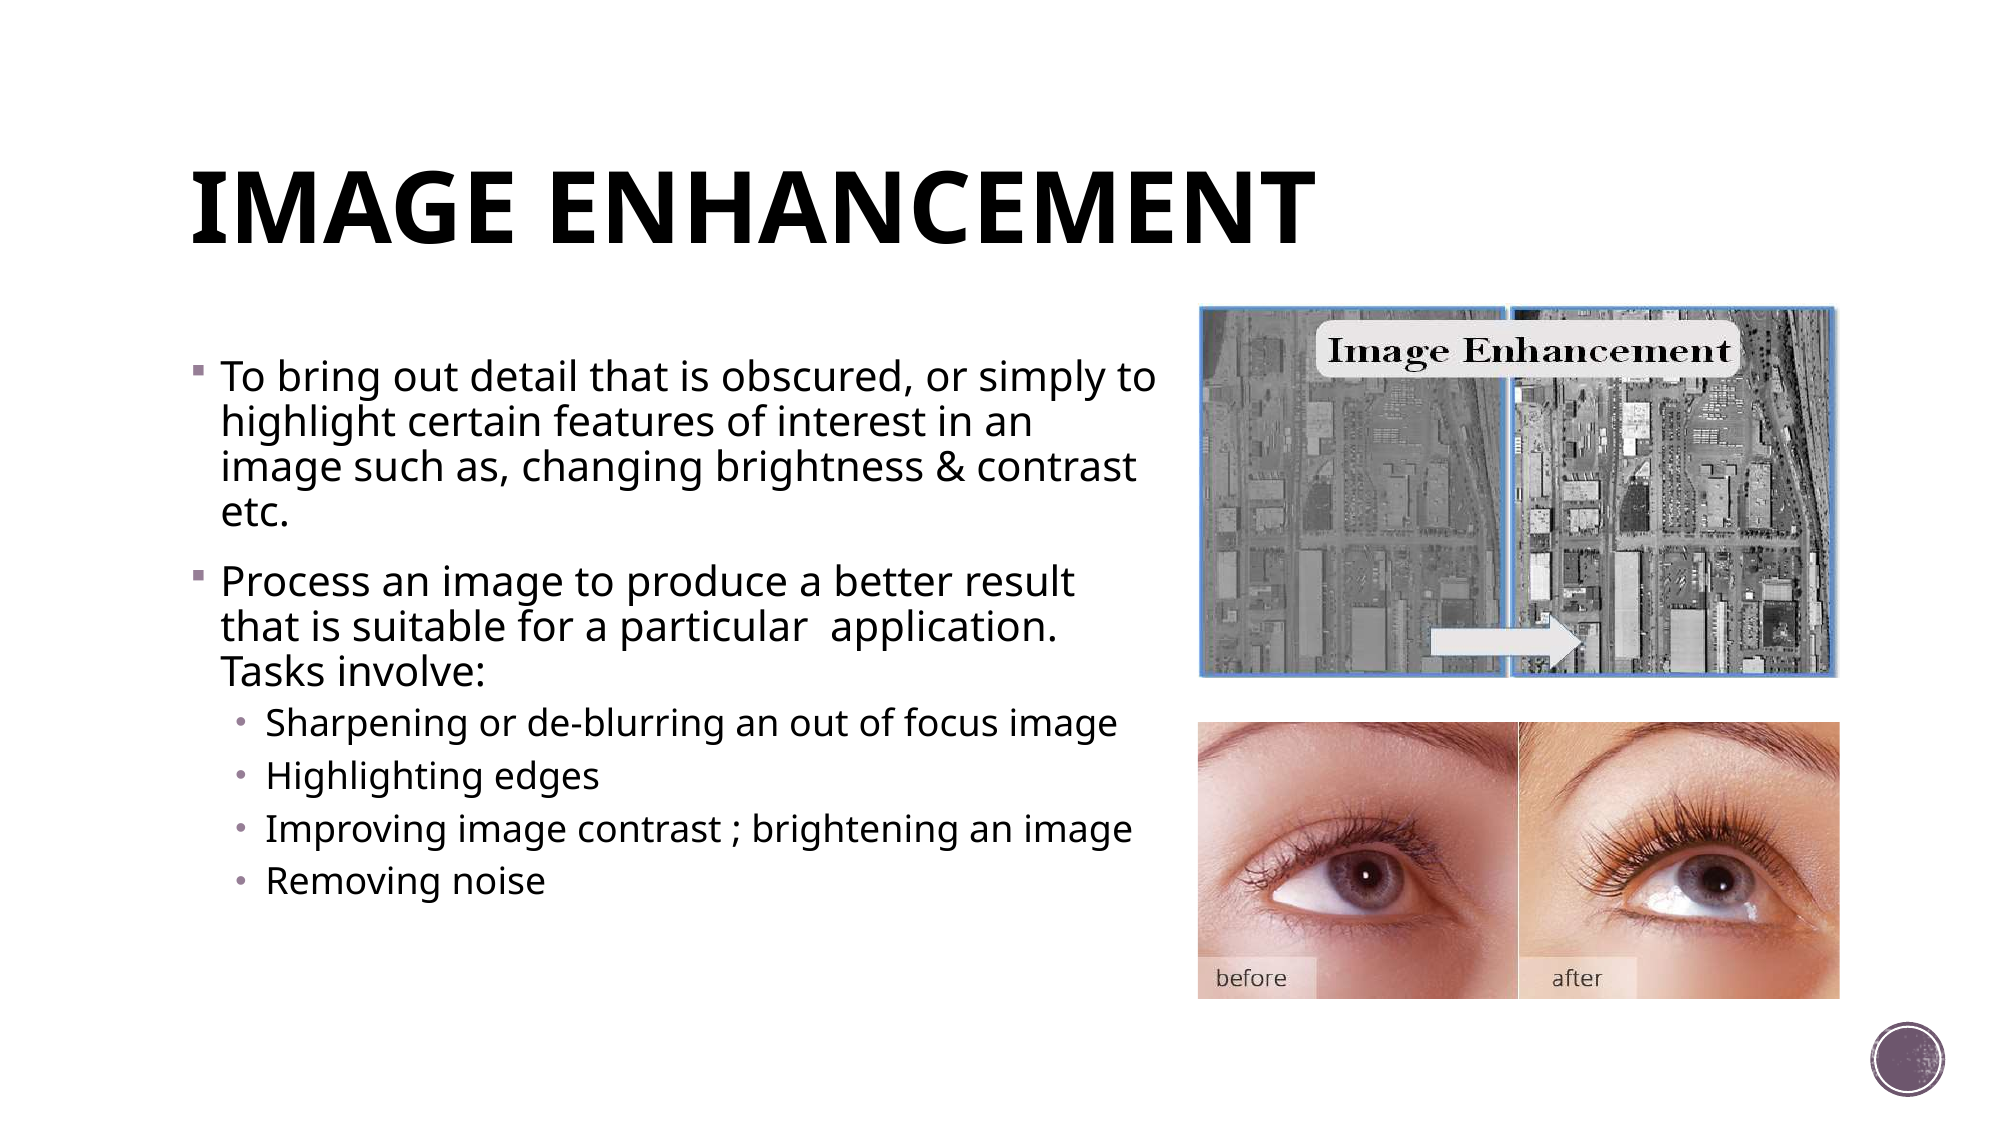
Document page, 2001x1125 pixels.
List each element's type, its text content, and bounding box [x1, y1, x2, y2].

text_box [1197, 722, 1840, 999]
text_box [1197, 303, 1840, 678]
list To bring out detail that is obscured, or simply to highlight certain features of interest in an image such as, changing brightness & contrast etc. Process an image to produce a better result that is suitable for a particular application. Tasks involve: Sharpening or de-blurring an out of focus image Highlighting edges Improving image contrast ; brightening an image Removing noise [175, 348, 1181, 1013]
title IMAGE ENHANCEMENT [175, 79, 1826, 344]
